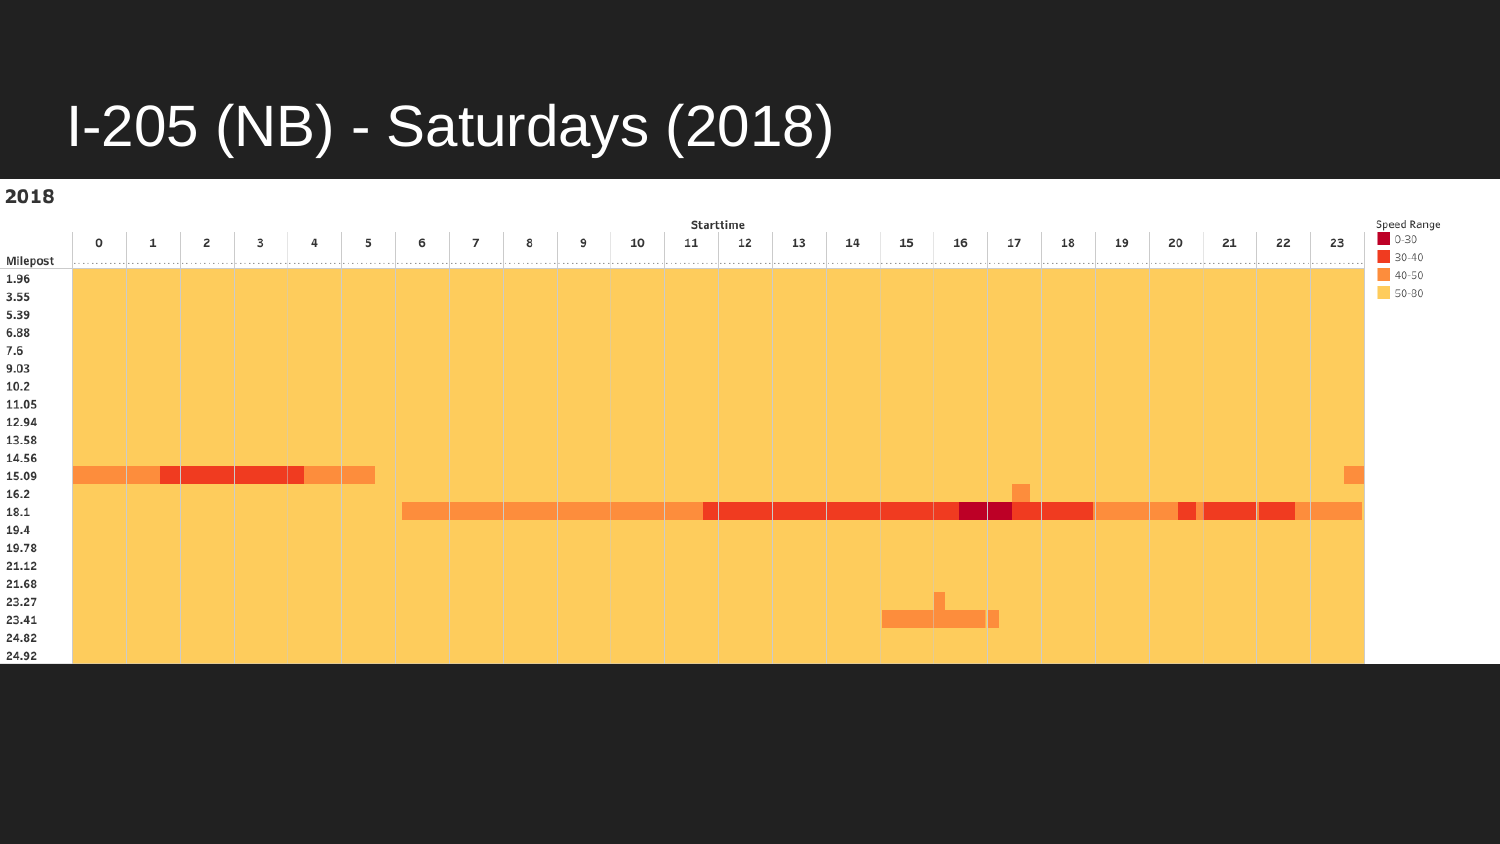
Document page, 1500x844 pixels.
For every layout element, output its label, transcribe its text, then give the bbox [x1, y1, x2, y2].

title I-205 (NB) - Saturdays (2018) [51, 72, 1449, 167]
picture [0, 179, 1500, 665]
